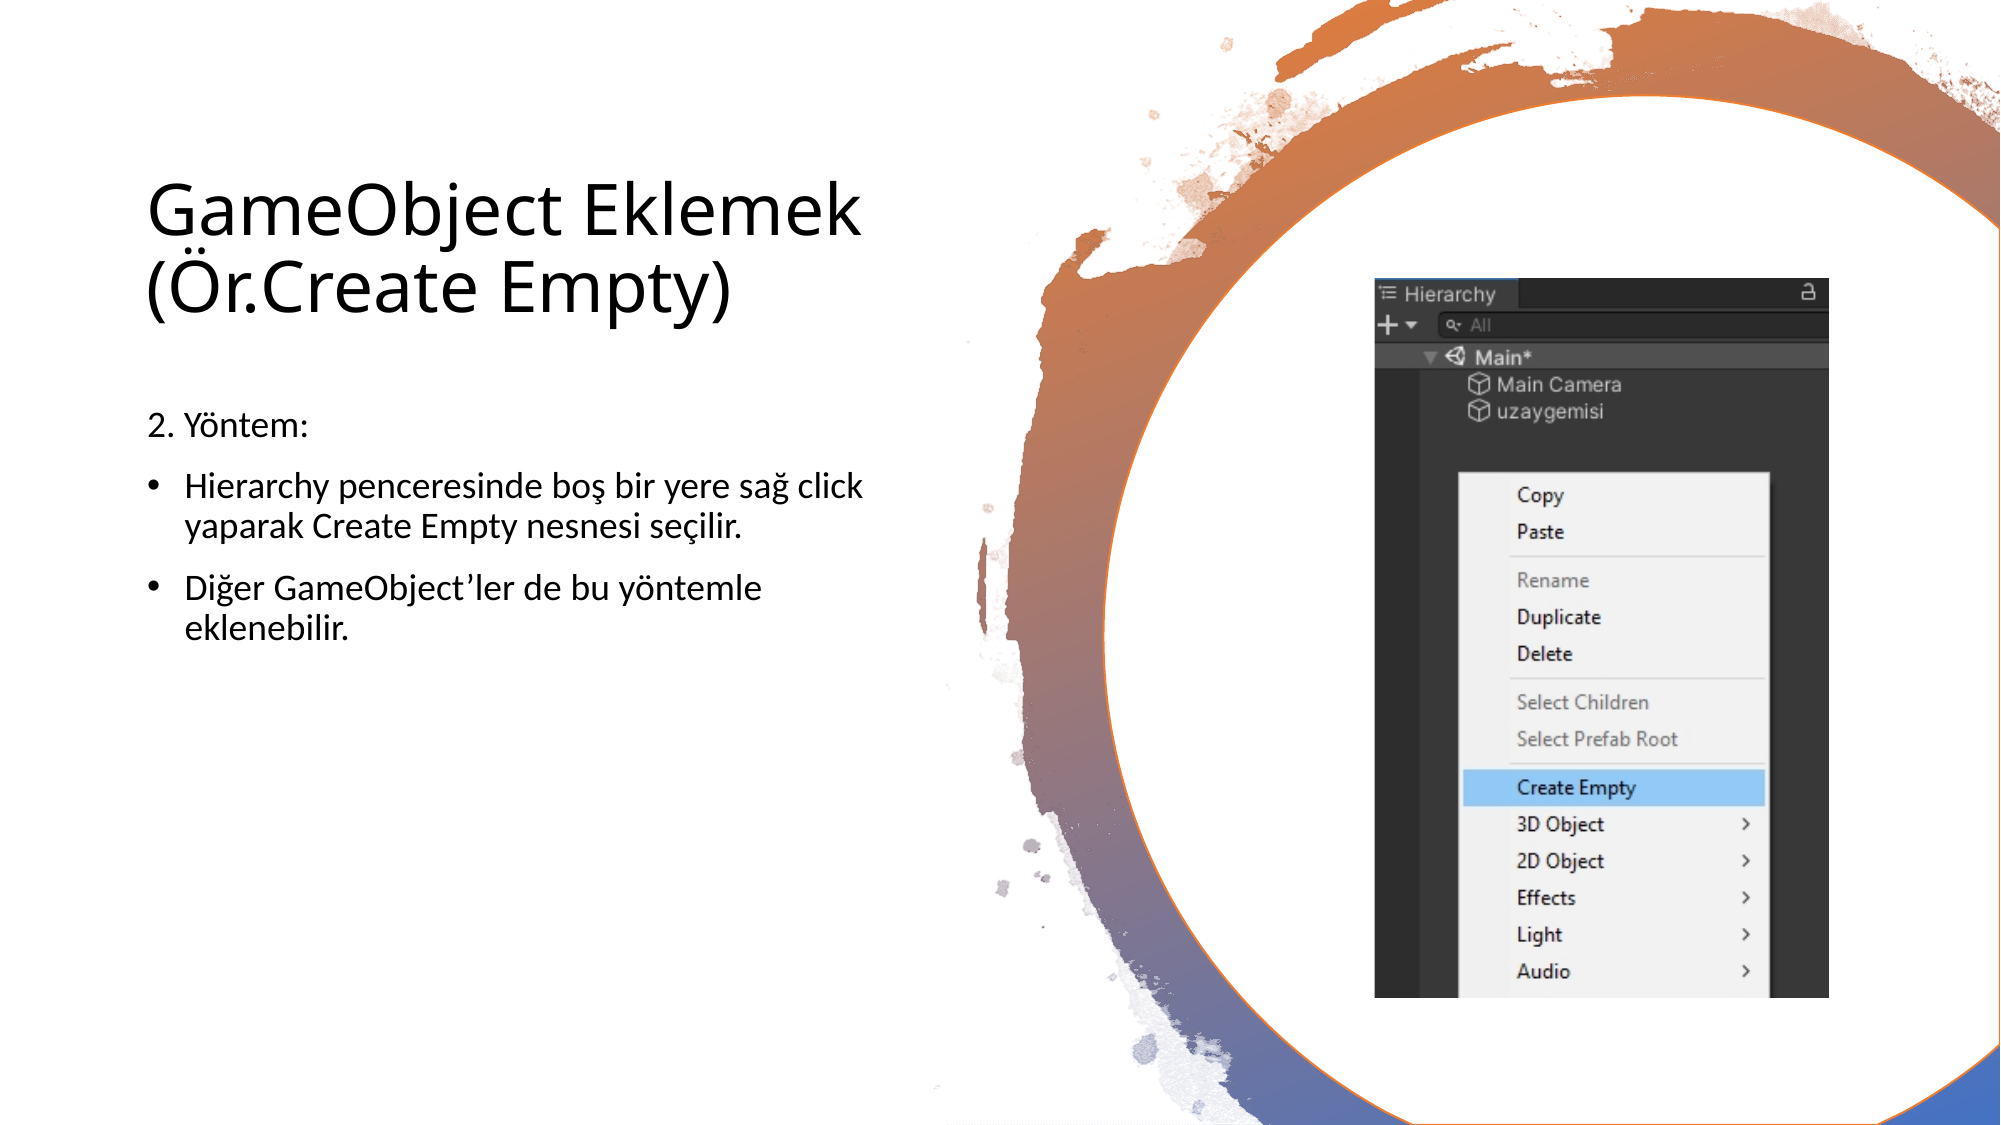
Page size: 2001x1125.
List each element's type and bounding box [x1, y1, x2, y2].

picture [0, 0, 2000, 1125]
list [1374, 278, 1834, 998]
